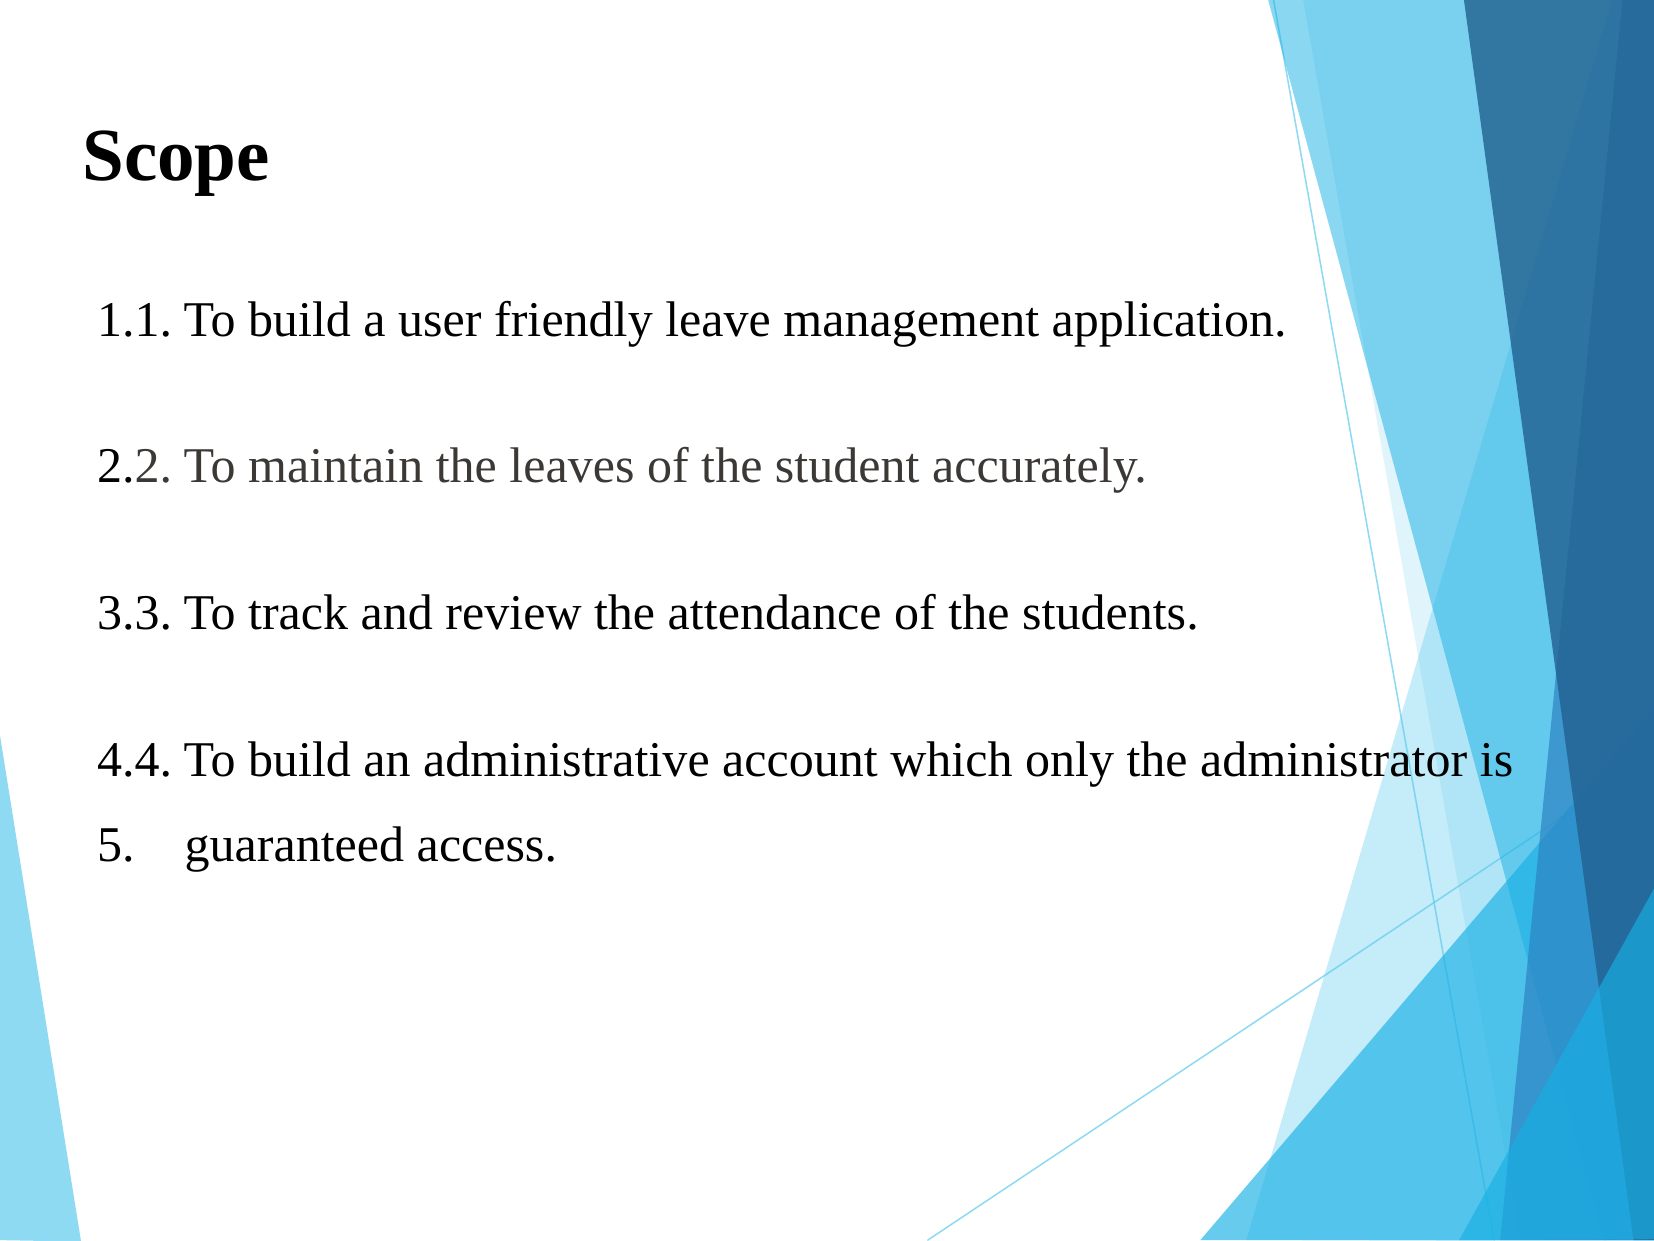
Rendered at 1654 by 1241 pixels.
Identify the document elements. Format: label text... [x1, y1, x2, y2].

text_box Scope [82, 49, 1571, 199]
text_box 1. To build a user friendly leave management application. 2. To maintain the leaves of the student accurately. 3. To track and review the attendance of the students. 4. To build an administrative account which only the administrator is guaranteed access. [82, 199, 1594, 1051]
